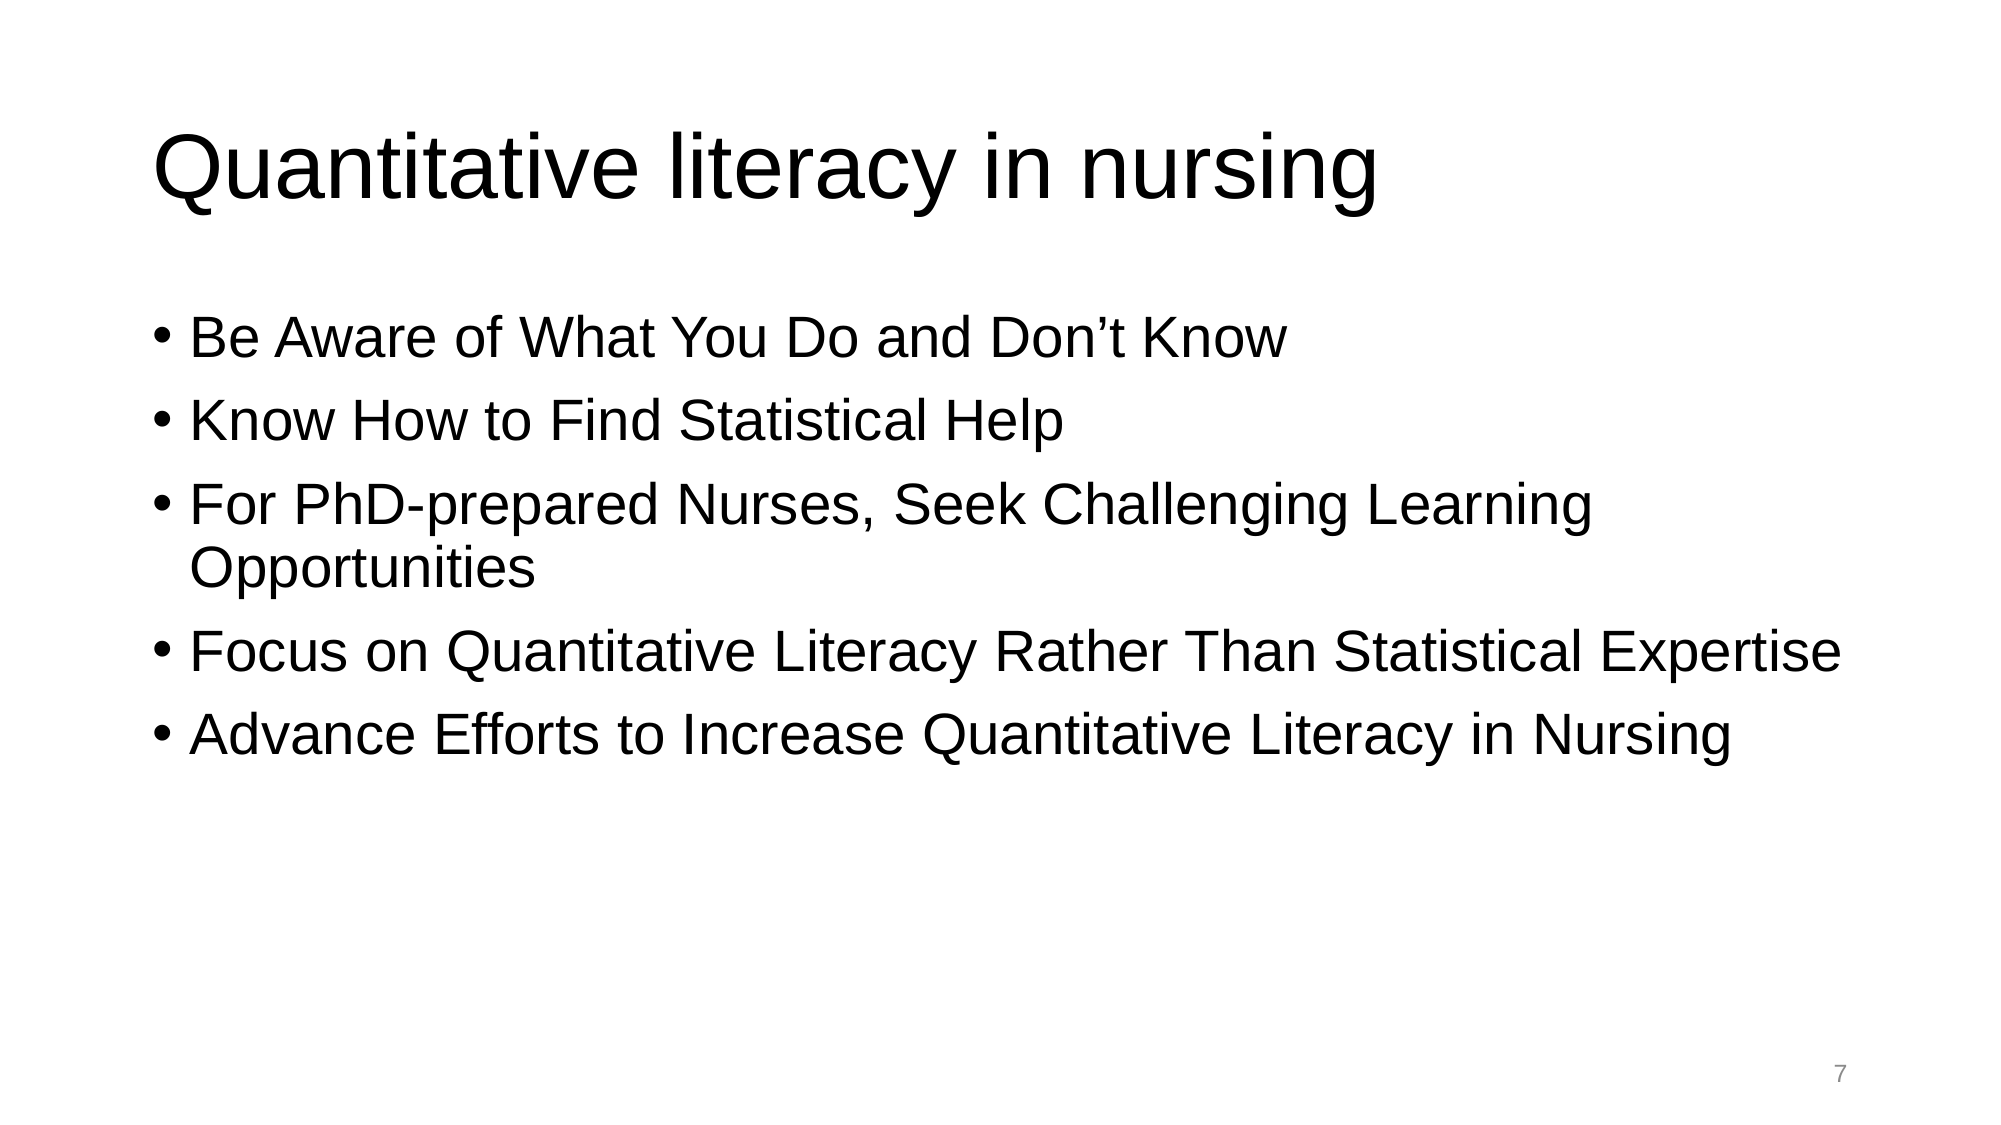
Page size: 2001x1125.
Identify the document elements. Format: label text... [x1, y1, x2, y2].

title Quantitative literacy in nursing [137, 59, 1863, 278]
slide_number 7 [1412, 1042, 1863, 1103]
list Be Aware of What You Do and Don’t Know Know How to Find Statistical Help For PhD-prepared Nurses, Seek Challenging Learning Opportunities Focus on Quantitative Literacy Rather Than Statistical Expertise Advance Efforts to Increase Quantitative Literacy in Nursing [137, 299, 1863, 1014]
